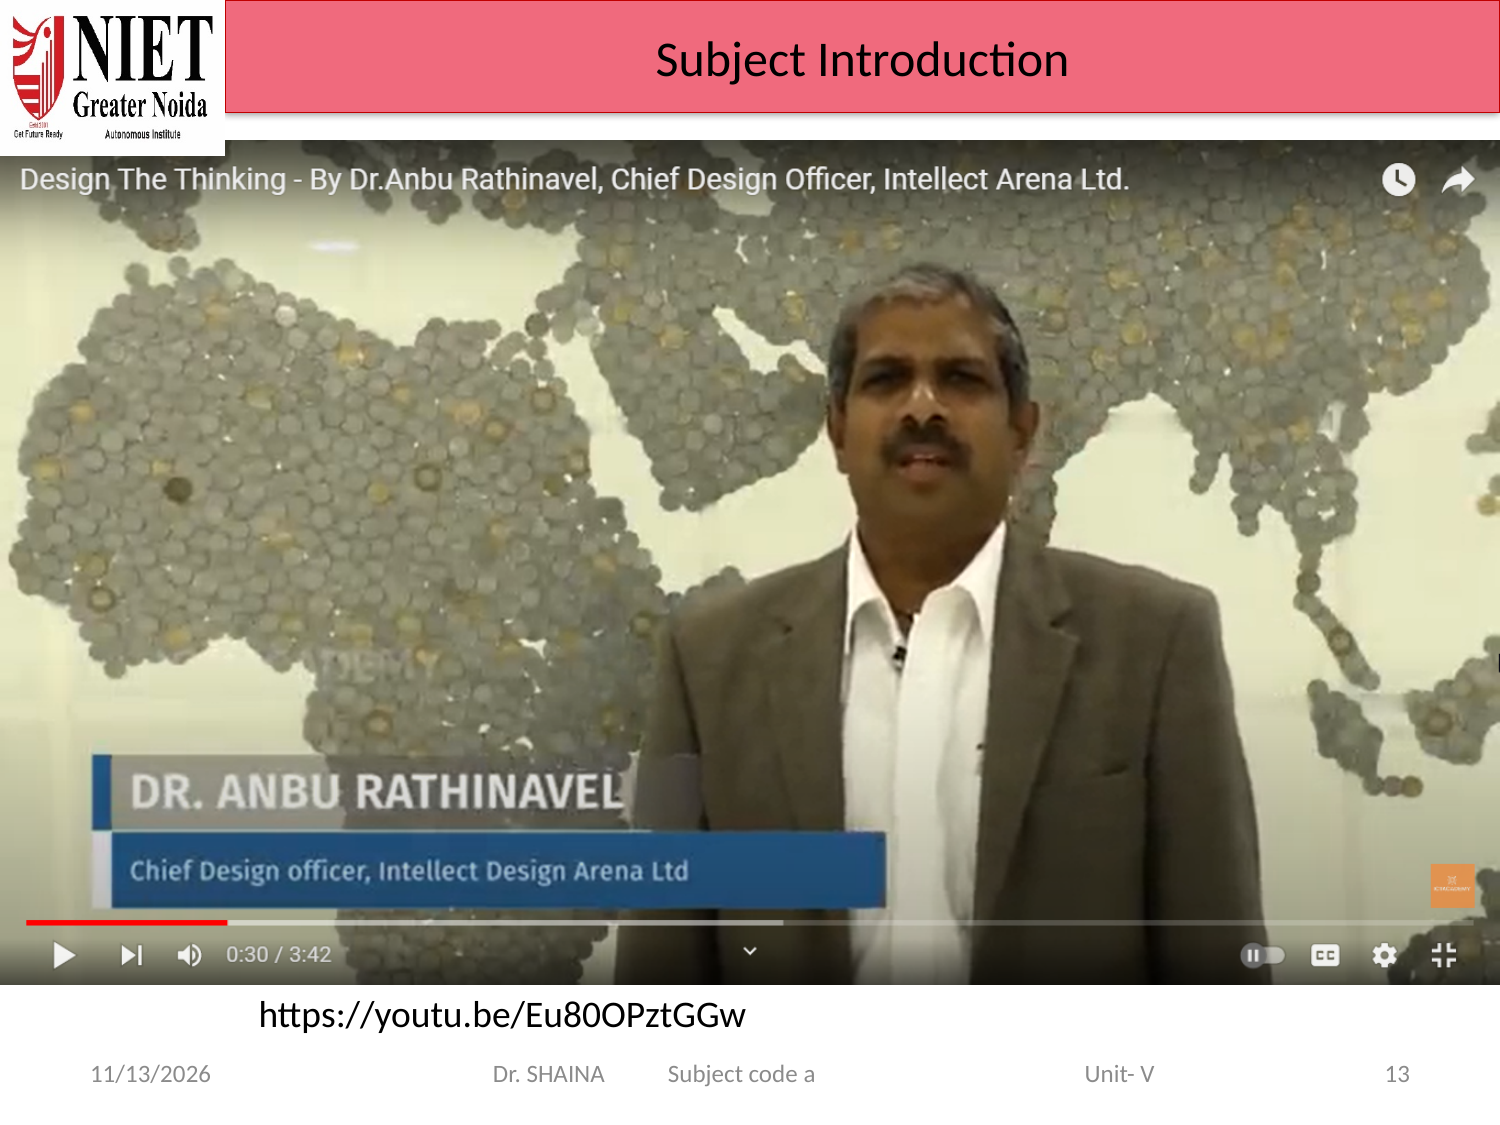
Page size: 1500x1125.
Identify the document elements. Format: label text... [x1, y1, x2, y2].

picture [0, 0, 1500, 985]
slide_number 13 [1337, 1042, 1425, 1103]
footer Dr. SHAINA Subject code a Unit- V [412, 1042, 1238, 1103]
text_box https://youtu.be/Eu80OPztGGw [243, 994, 999, 1043]
text_box Subject Introduction [226, 0, 1500, 113]
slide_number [75, 1042, 250, 1103]
